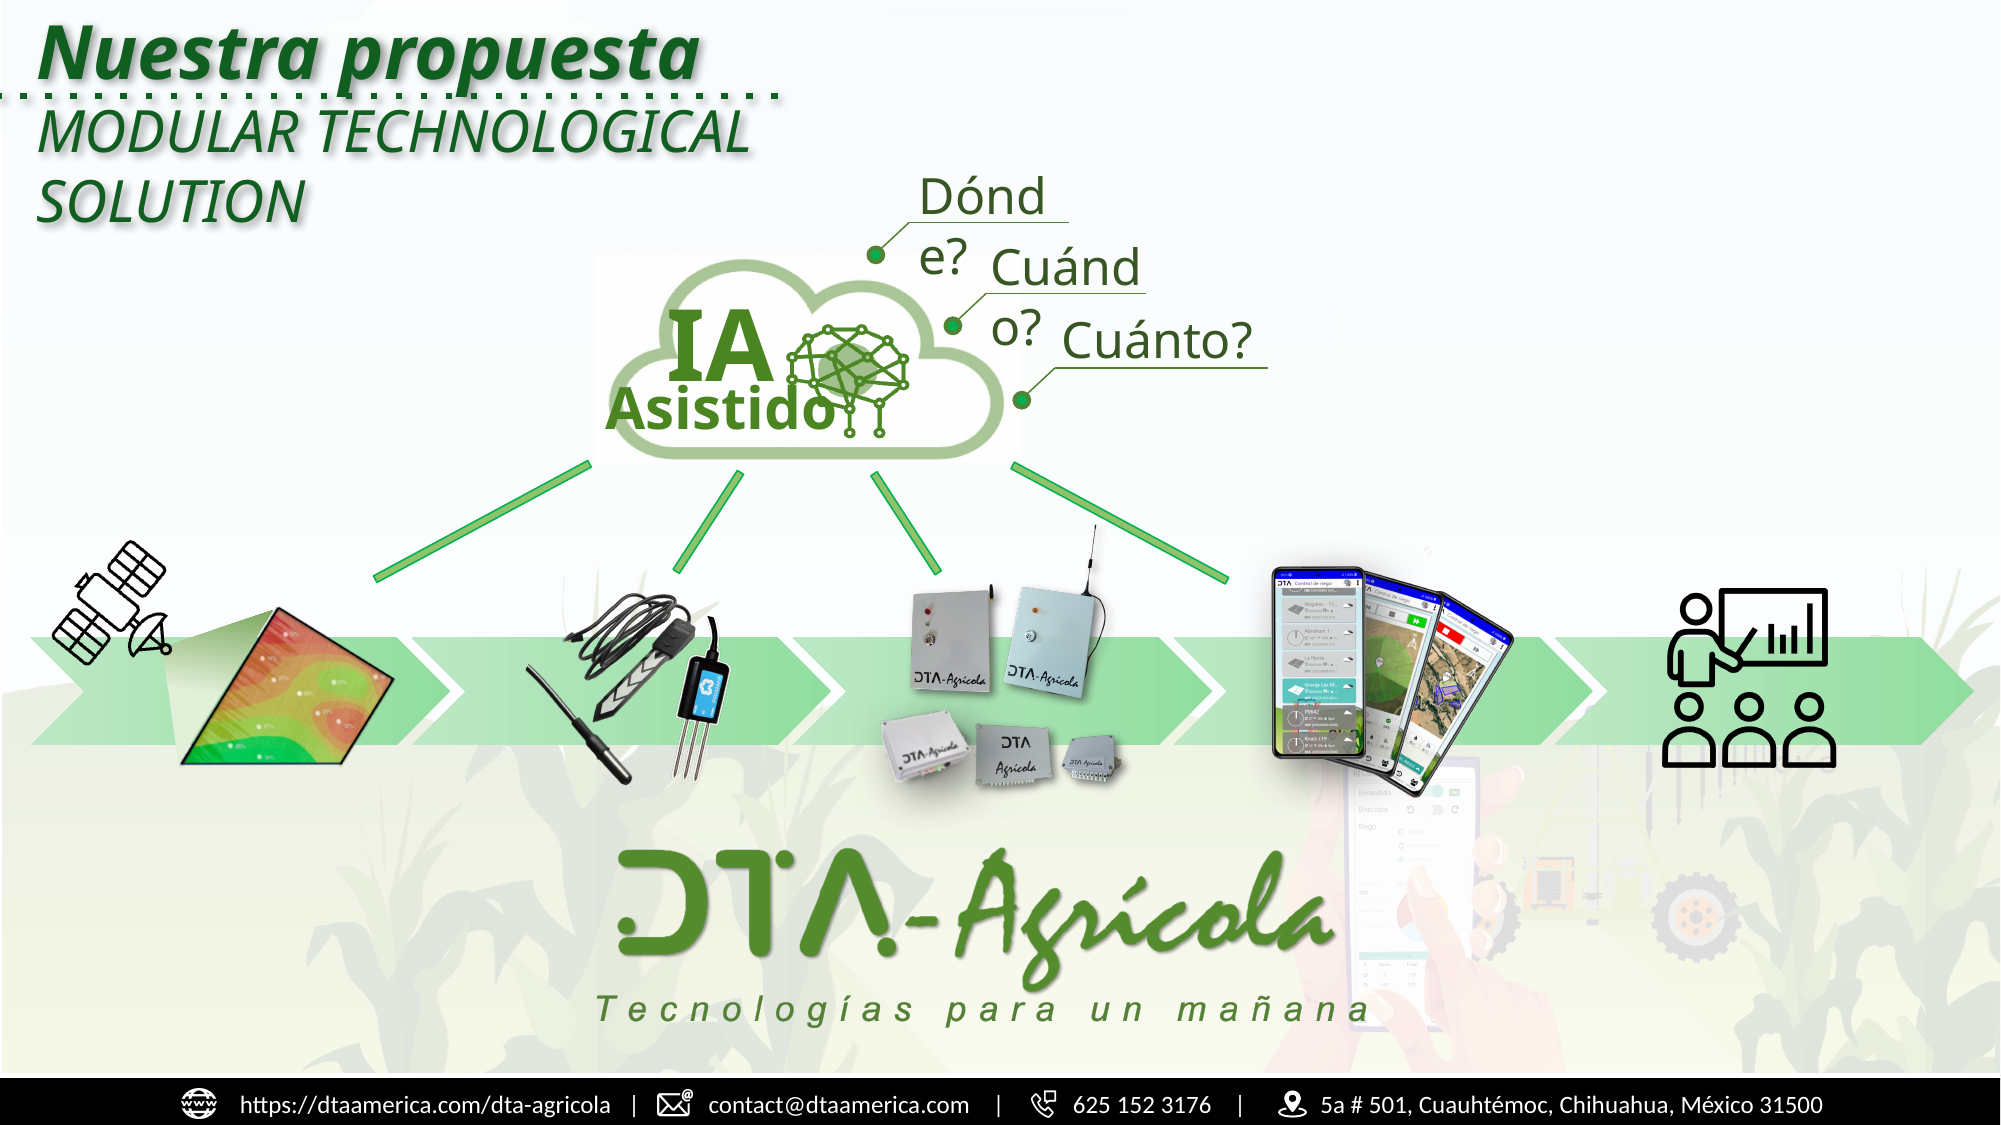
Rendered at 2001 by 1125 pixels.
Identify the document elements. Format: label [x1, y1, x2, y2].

picture [657, 1083, 693, 1122]
picture [1278, 1090, 1307, 1118]
text_box [30, 156, 1975, 826]
text_box [0, 0, 1001, 174]
picture [181, 1088, 217, 1119]
picture [1029, 1089, 1058, 1122]
picture [570, 826, 1401, 1050]
